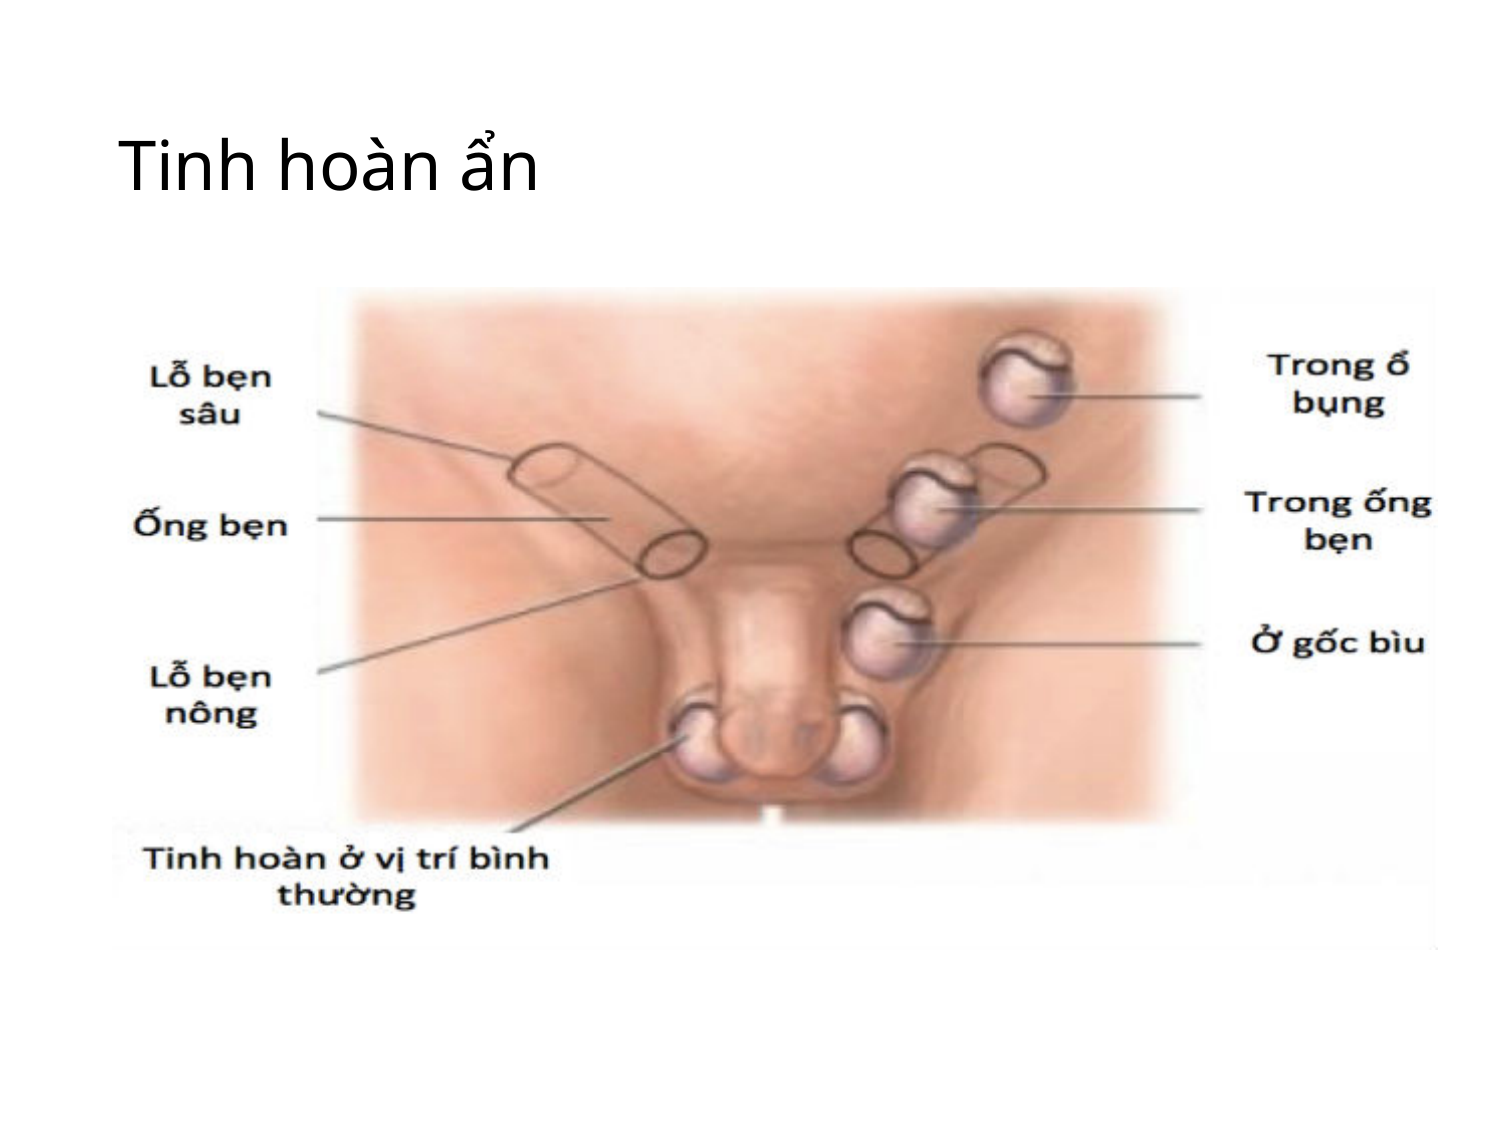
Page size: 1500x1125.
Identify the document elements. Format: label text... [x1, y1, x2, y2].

title Tinh hoàn ẩn [103, 59, 1397, 278]
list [112, 287, 1438, 950]
